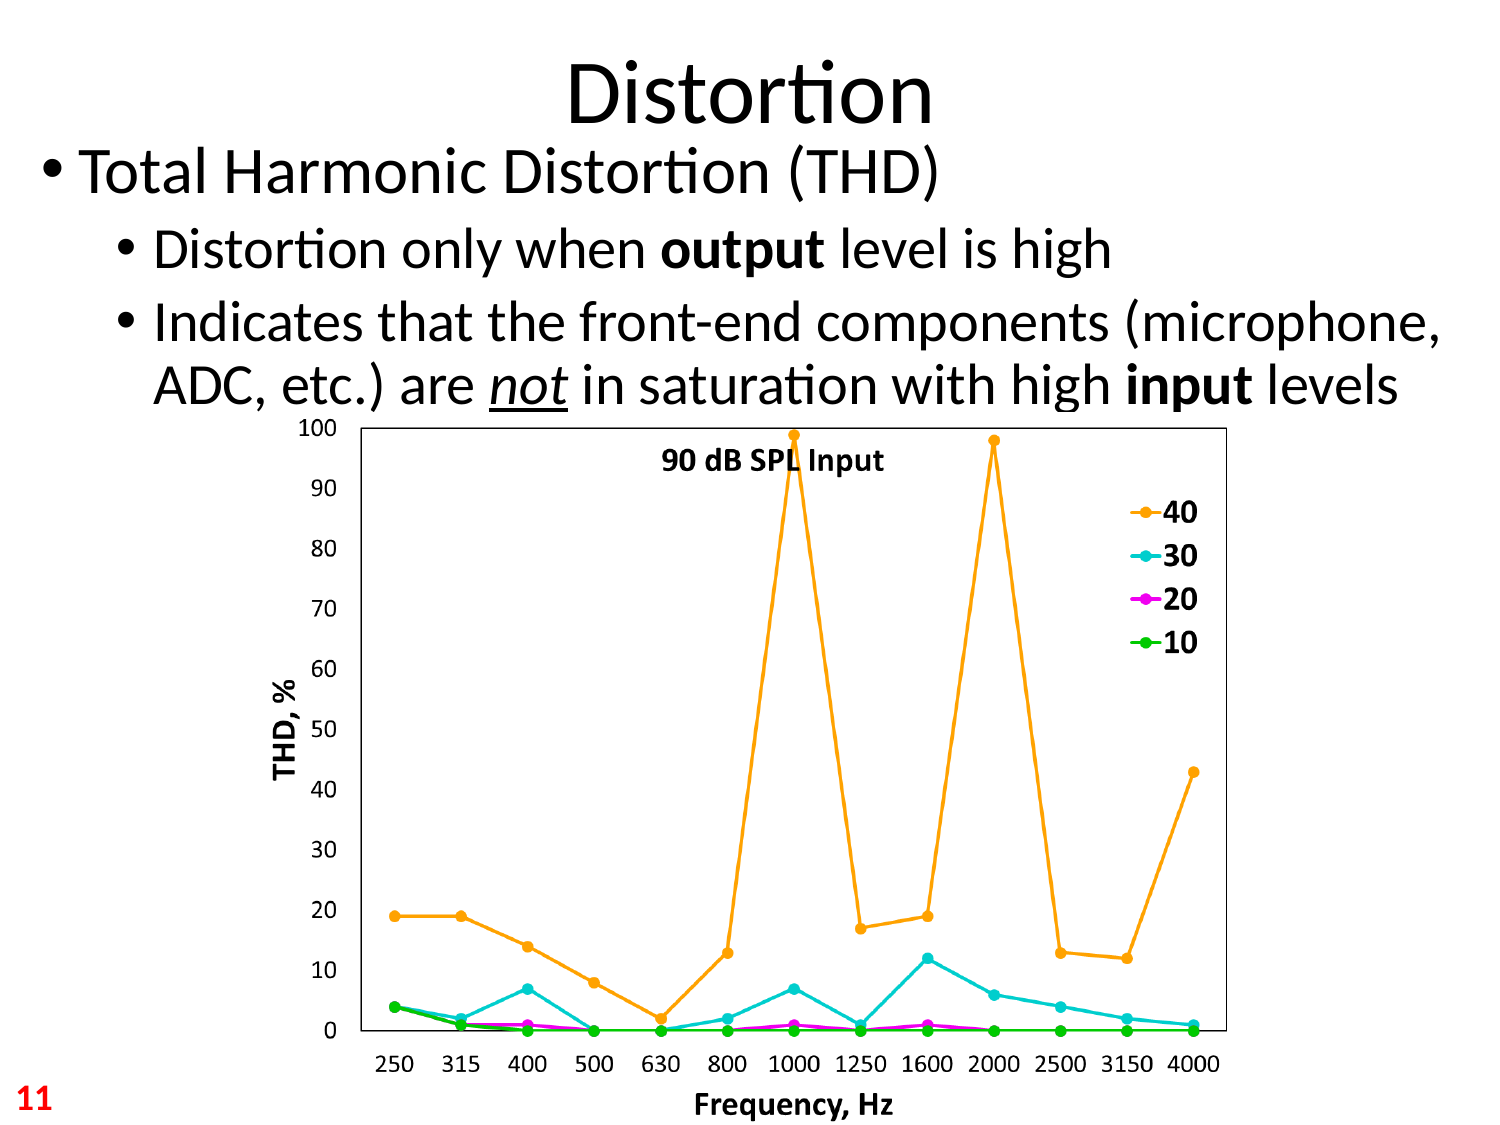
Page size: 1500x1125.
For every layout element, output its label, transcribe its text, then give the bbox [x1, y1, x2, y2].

list Total Harmonic Distortion (THD) Distortion only when output level is high Indicates that the front-end components (microphone, ADC, etc.) are not in saturation with high input levels [25, 128, 1476, 965]
title Distortion [35, 0, 1466, 128]
slide_number 11 [0, 1065, 259, 1125]
picture [259, 412, 1242, 1125]
